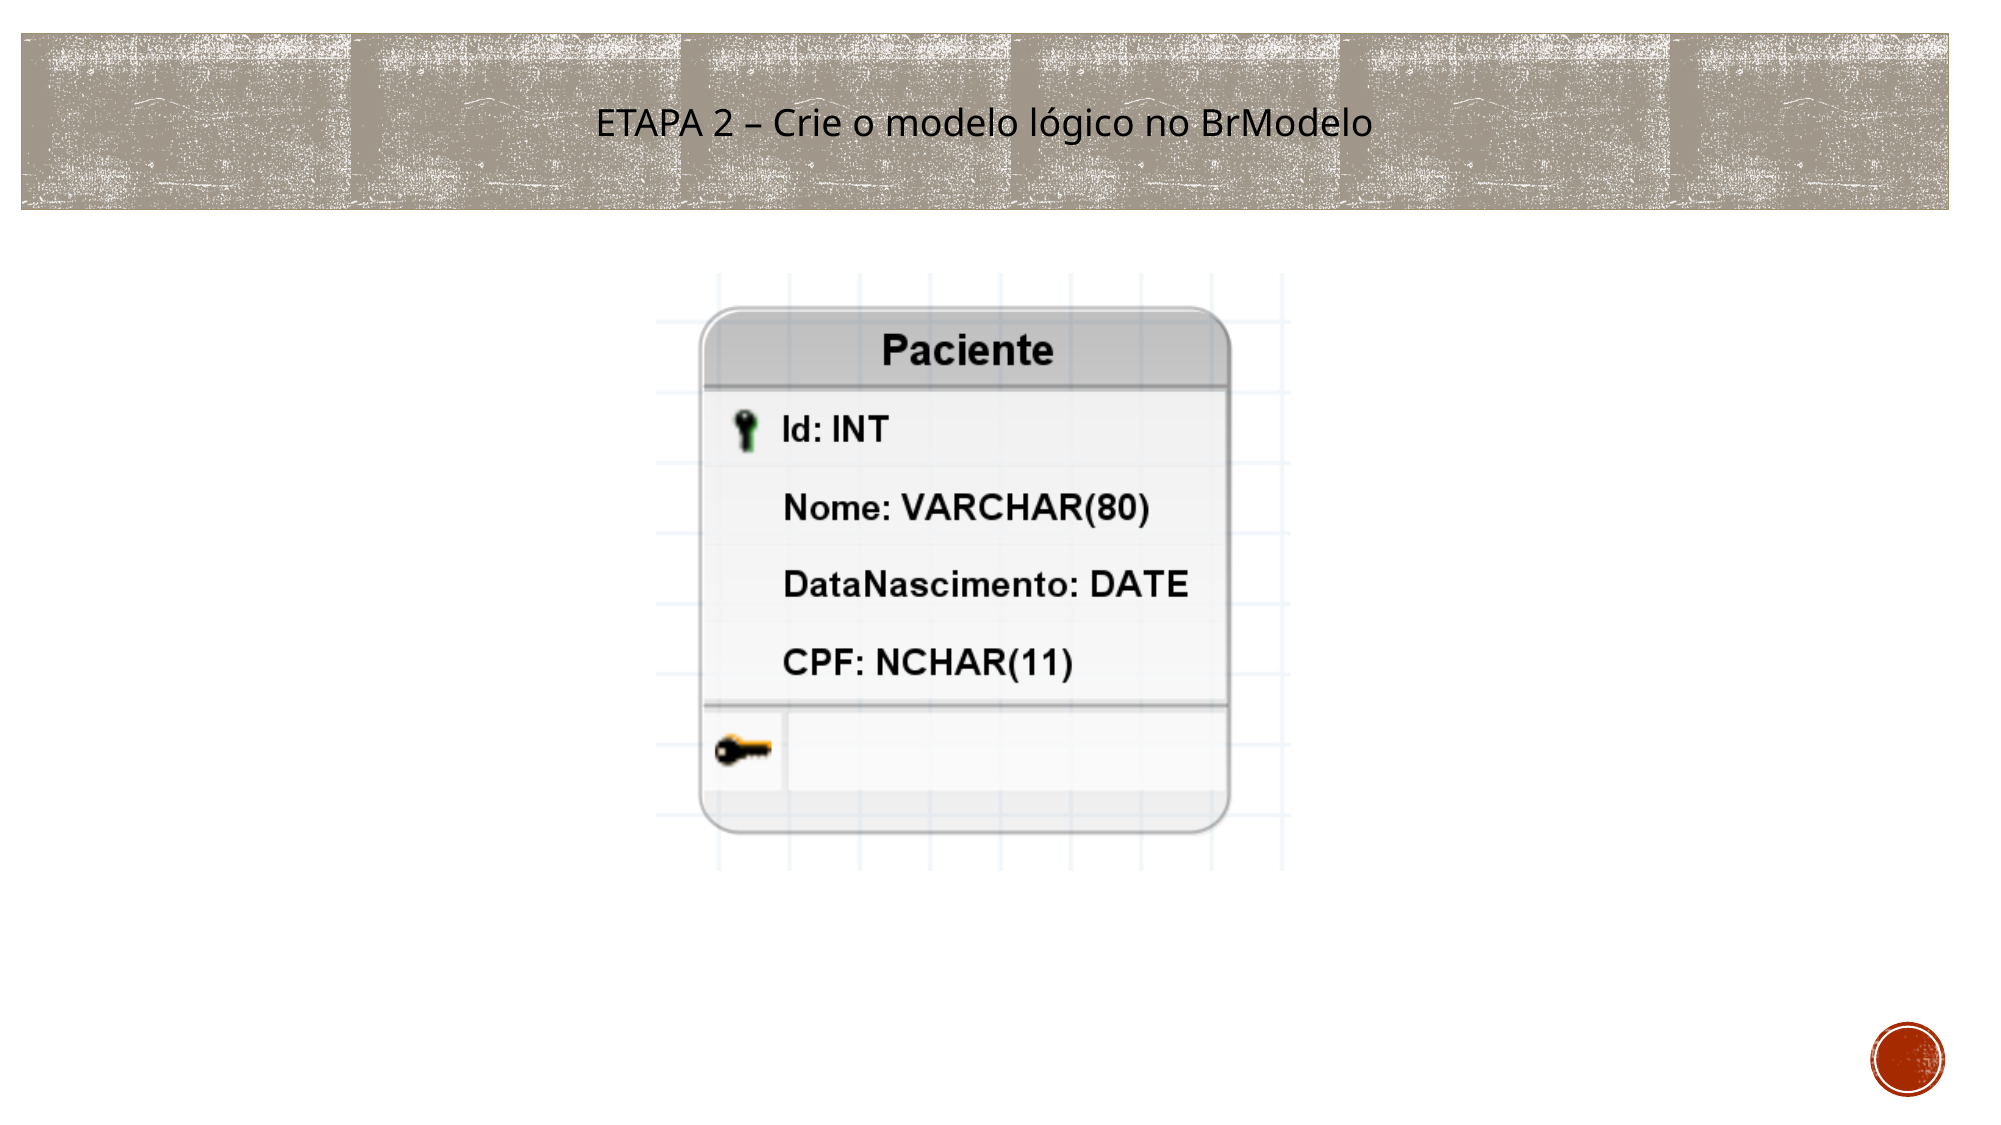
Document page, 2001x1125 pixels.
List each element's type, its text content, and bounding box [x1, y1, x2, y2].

picture [656, 273, 1291, 871]
text_box ETAPA 2 – Crie o modelo lógico no BrModelo [21, 33, 1949, 210]
